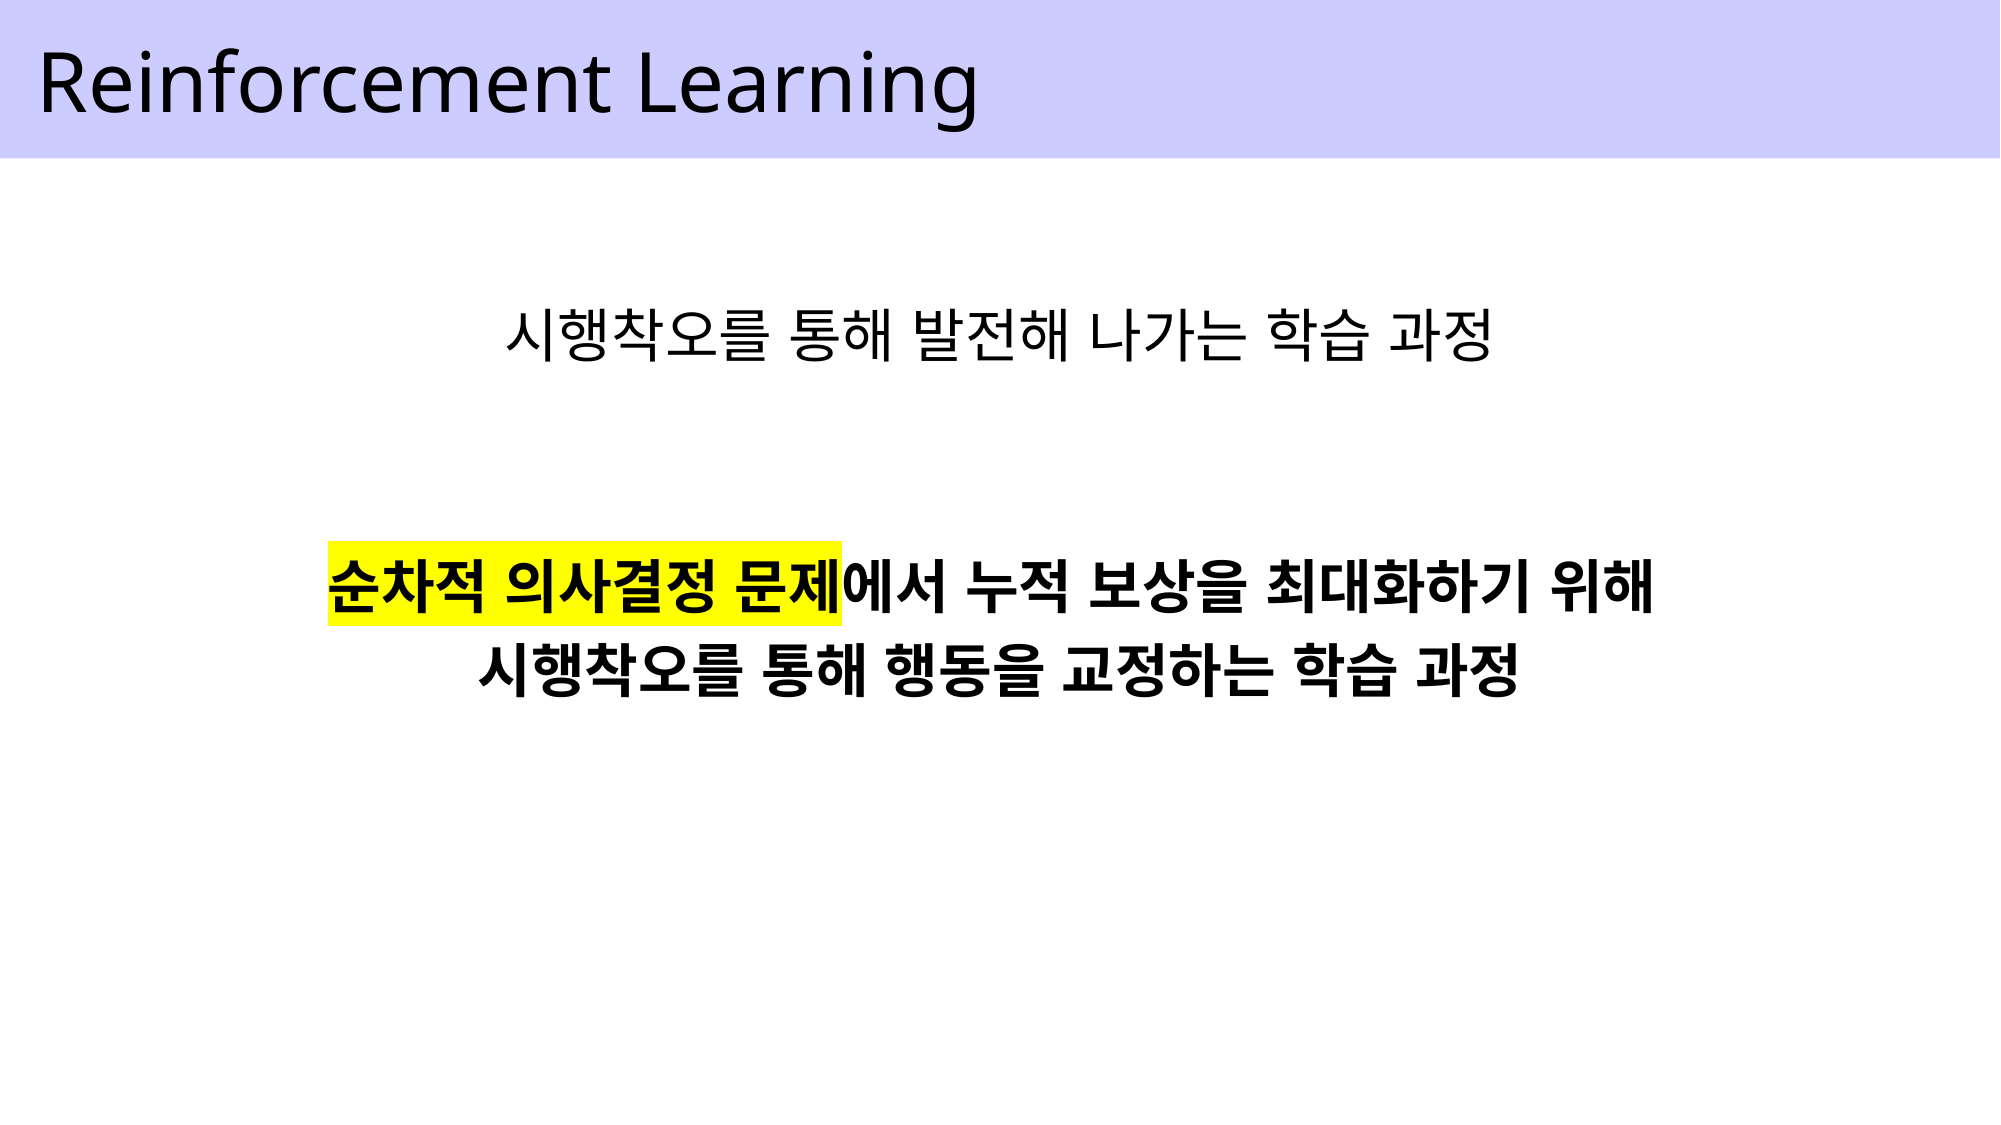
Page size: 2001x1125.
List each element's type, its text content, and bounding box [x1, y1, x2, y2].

text_box Reinforcement Learning [0, 0, 2000, 159]
list 시행착오를 통해 발전해 나가는 학습 과정 순차적 의사결정 문제에서 누적 보상을 최대화하기 위해 시행착오를 통해 행동을 교정하는 학습 과정 [137, 299, 1863, 1014]
